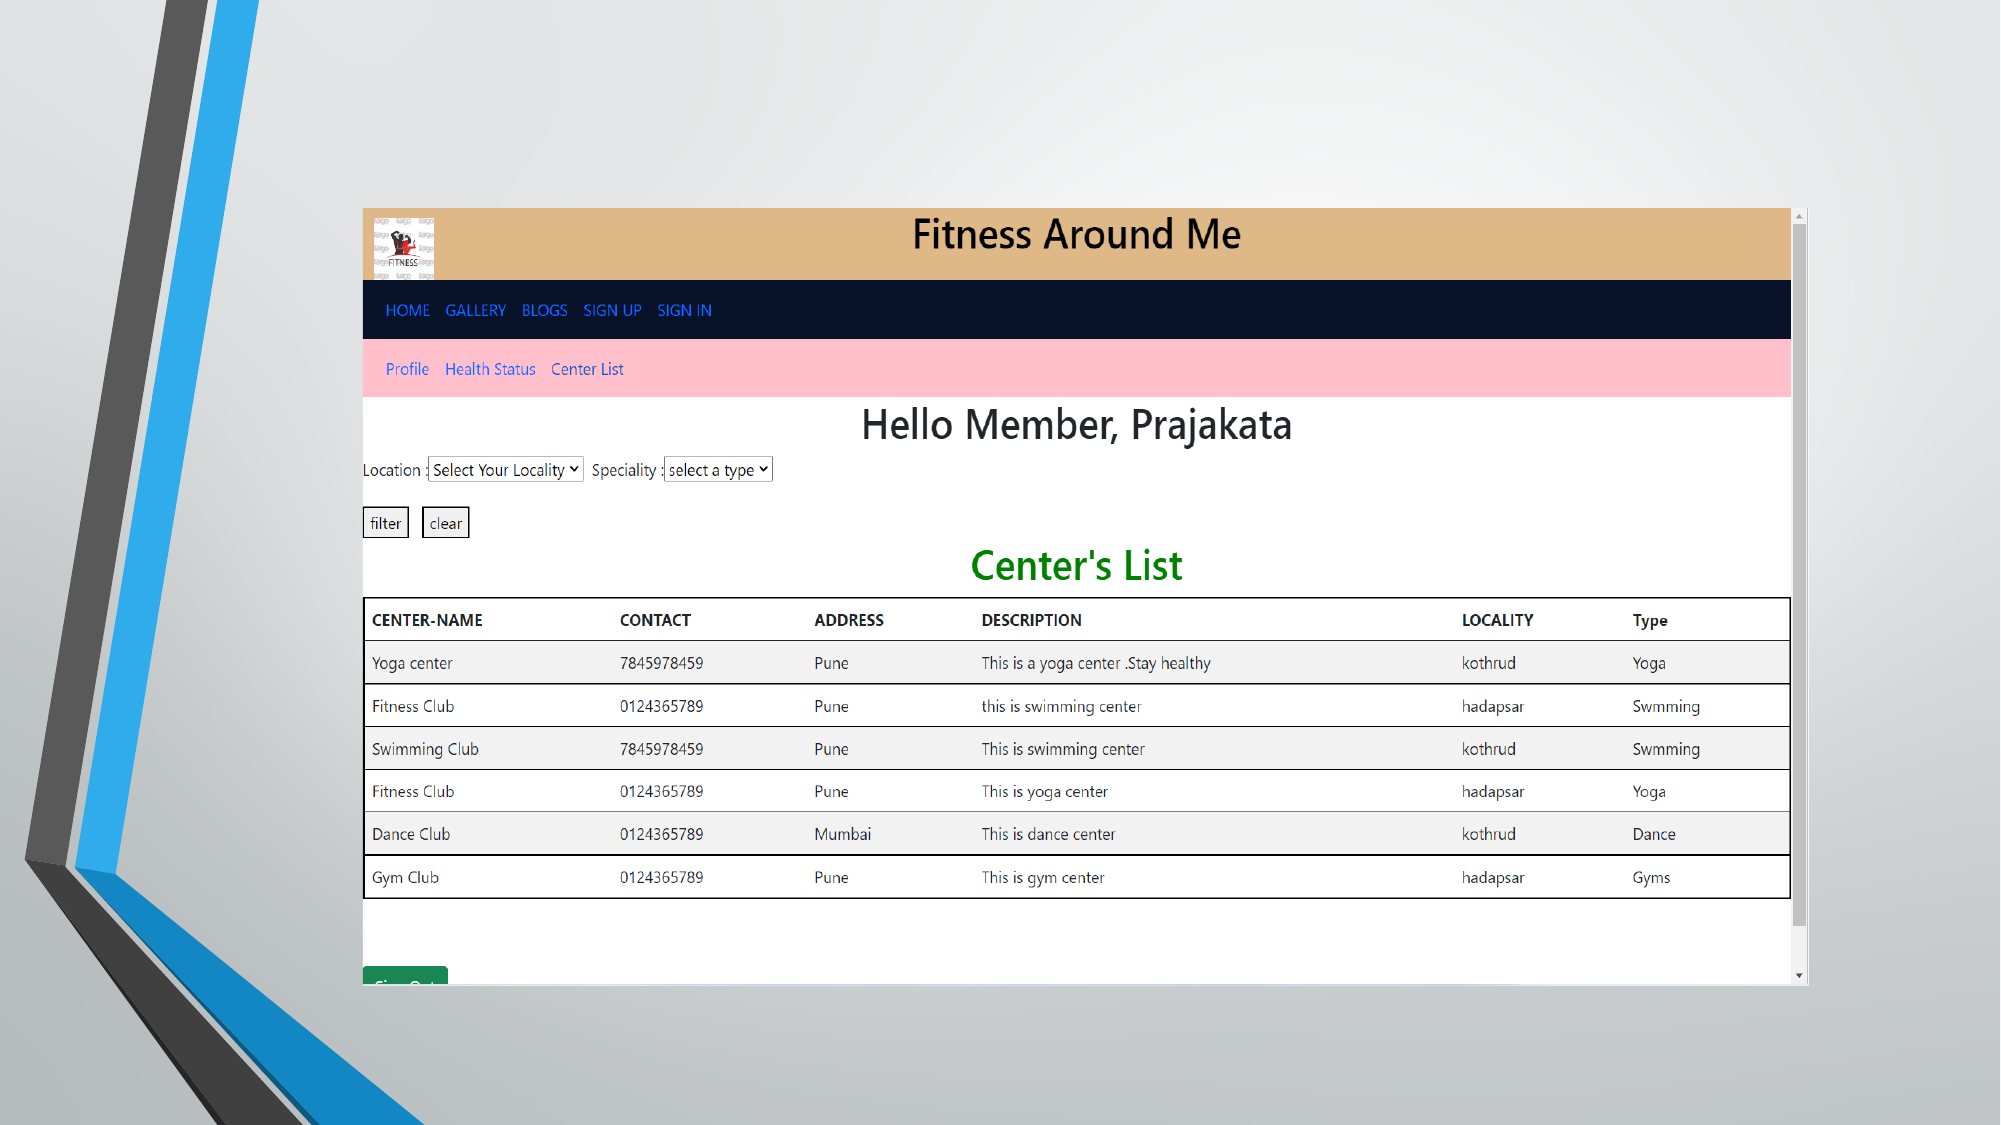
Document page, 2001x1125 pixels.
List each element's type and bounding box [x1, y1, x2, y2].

list [362, 208, 1810, 987]
